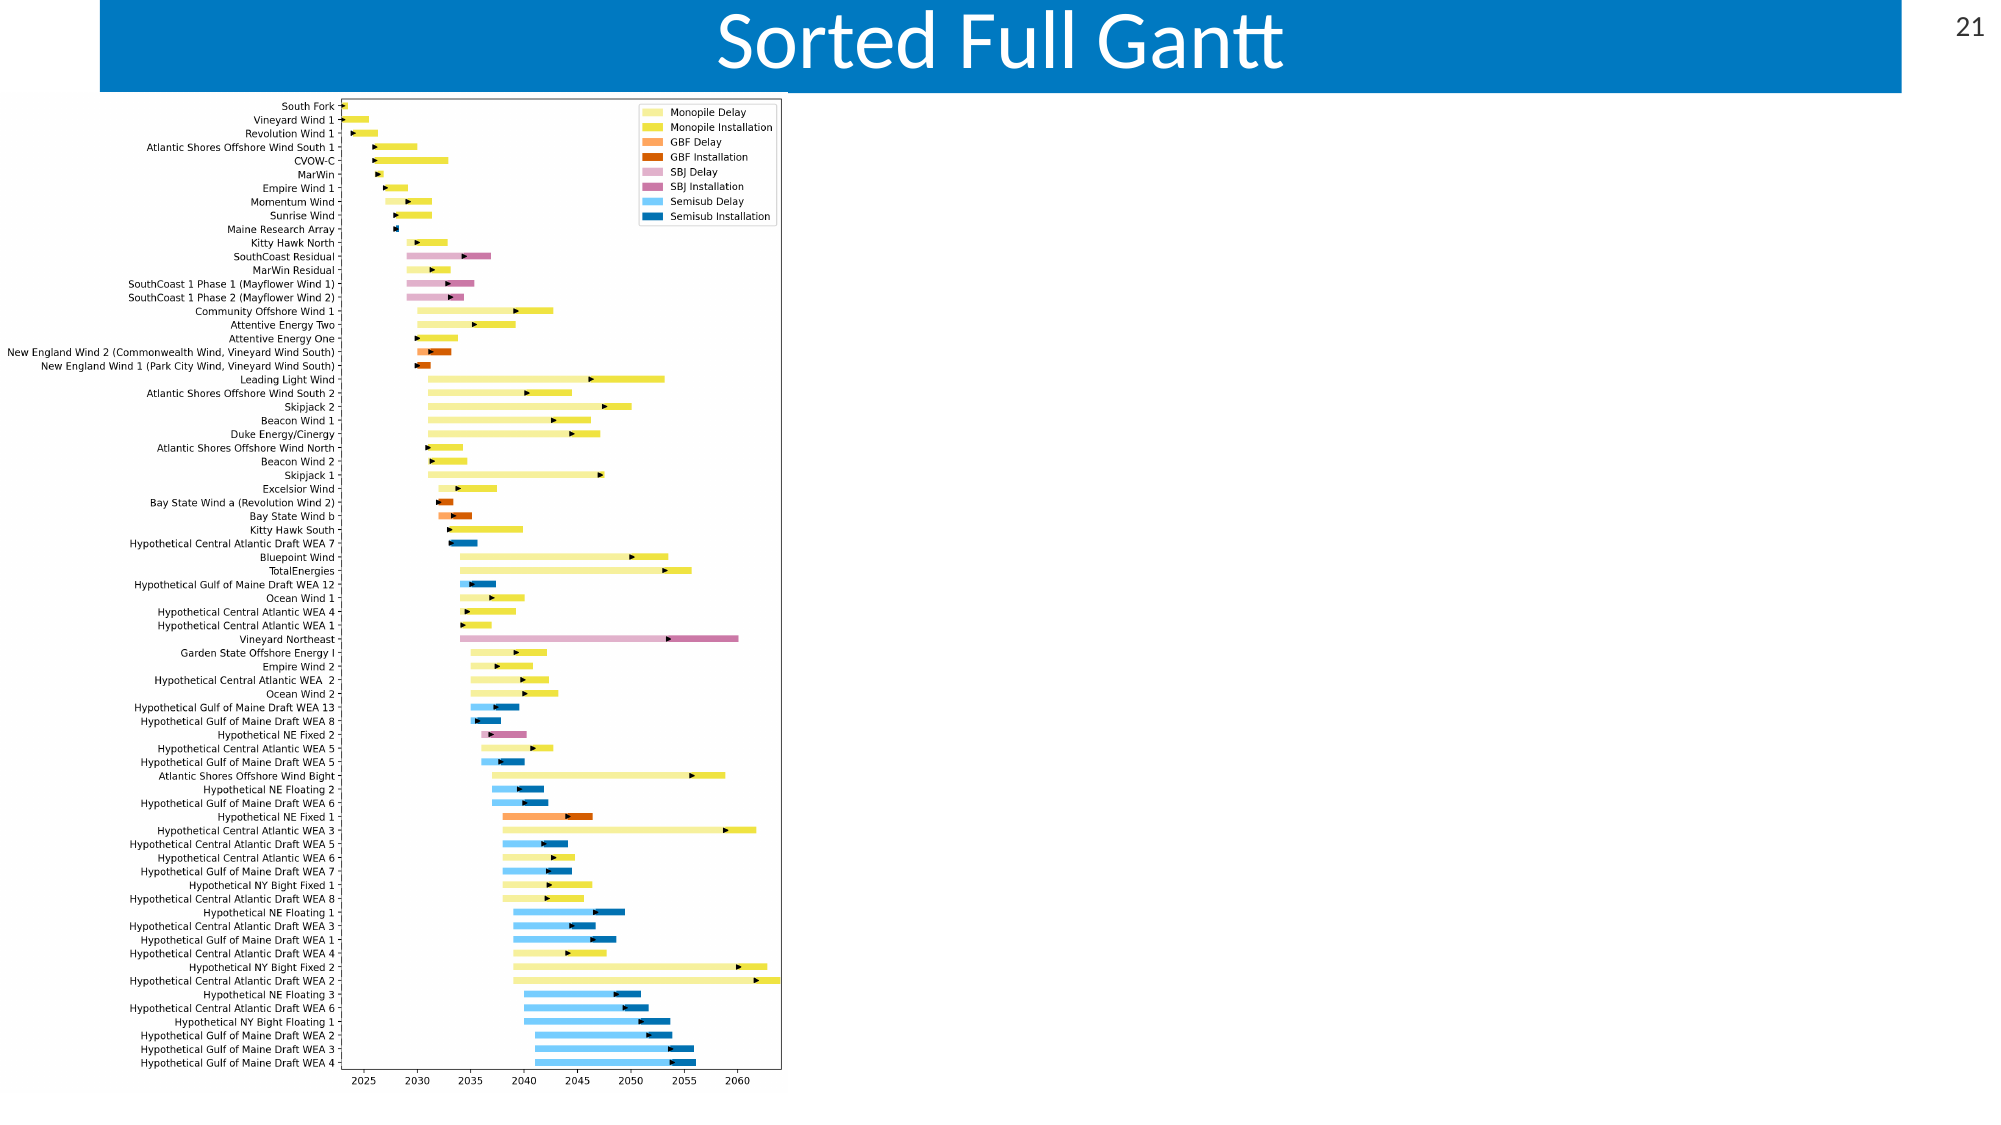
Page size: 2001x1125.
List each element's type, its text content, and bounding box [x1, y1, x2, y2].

title Sorted Full Gantt [99, 0, 1902, 94]
picture [0, 92, 788, 1093]
